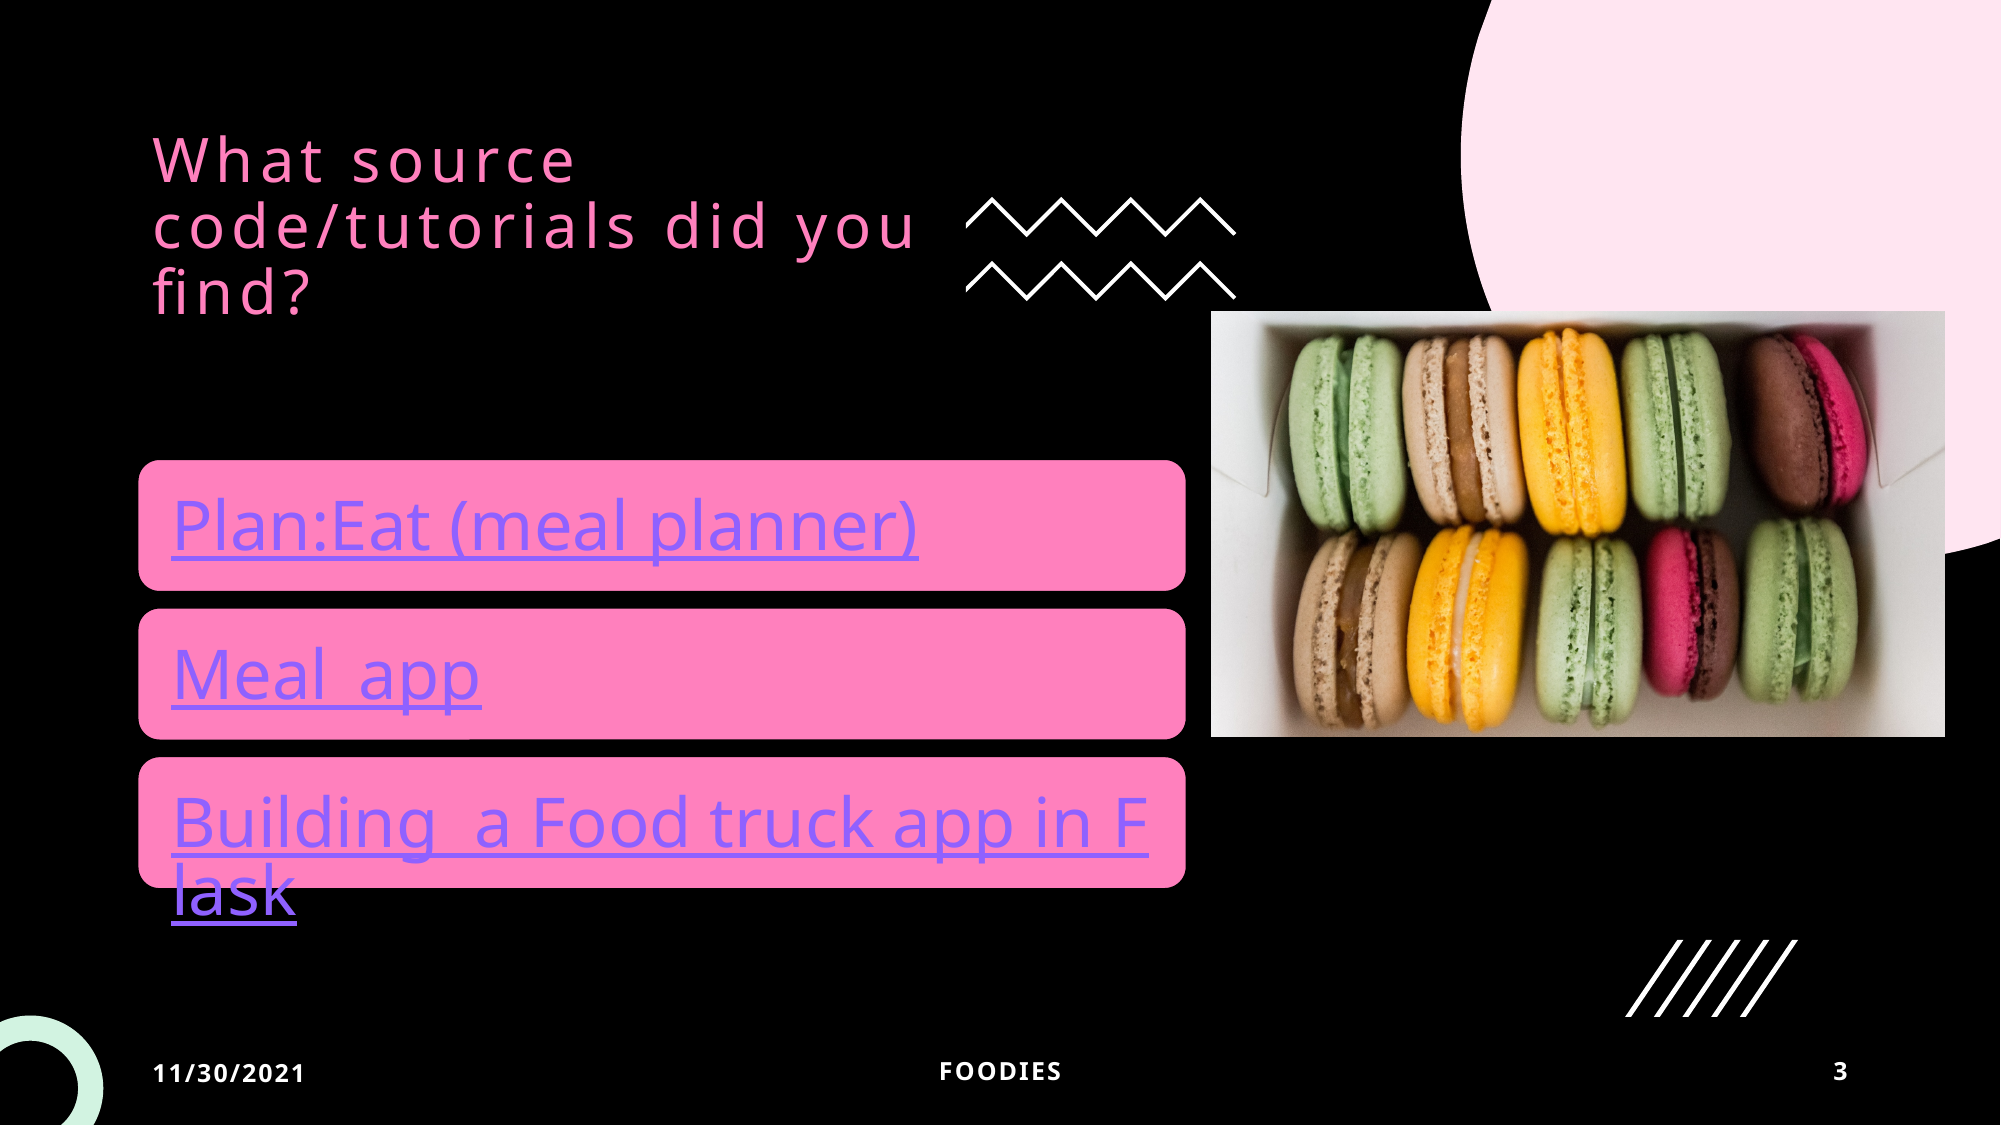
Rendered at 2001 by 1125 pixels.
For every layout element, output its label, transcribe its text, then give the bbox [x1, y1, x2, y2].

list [137, 355, 1187, 993]
footer FOODIES [662, 1042, 1338, 1103]
picture [1211, 311, 1945, 737]
slide_number 3 [1412, 1042, 1863, 1103]
title What source code/tutorials did you find? [137, 120, 1000, 336]
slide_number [137, 1042, 588, 1103]
